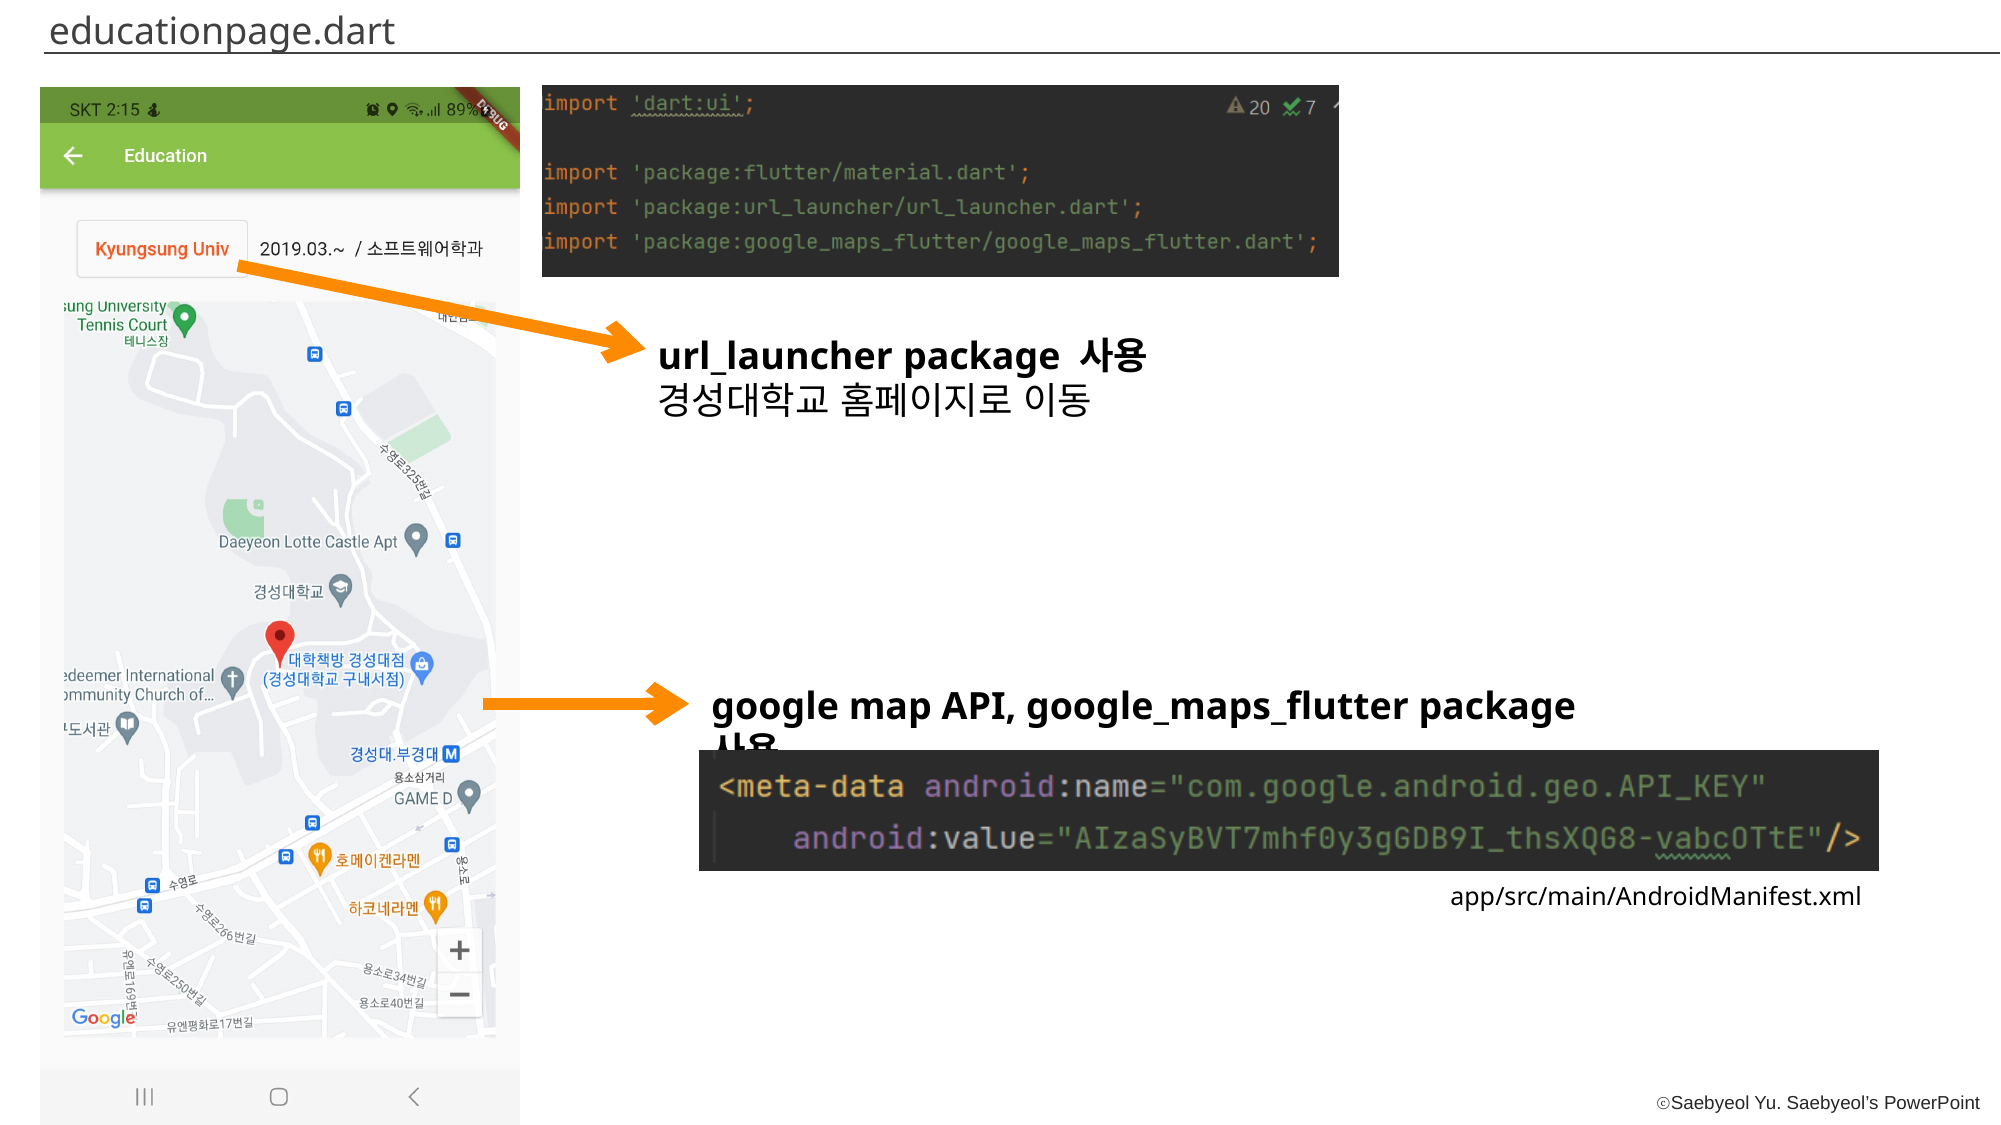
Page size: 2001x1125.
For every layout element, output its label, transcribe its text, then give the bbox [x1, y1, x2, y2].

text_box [483, 674, 1675, 734]
text_box app/src/main/AndroidManifest.xml [1282, 873, 1878, 918]
picture [699, 750, 1879, 871]
text_box educationpage.dart [34, 0, 411, 60]
picture [40, 87, 520, 1125]
picture [542, 85, 1339, 277]
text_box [237, 265, 1153, 430]
